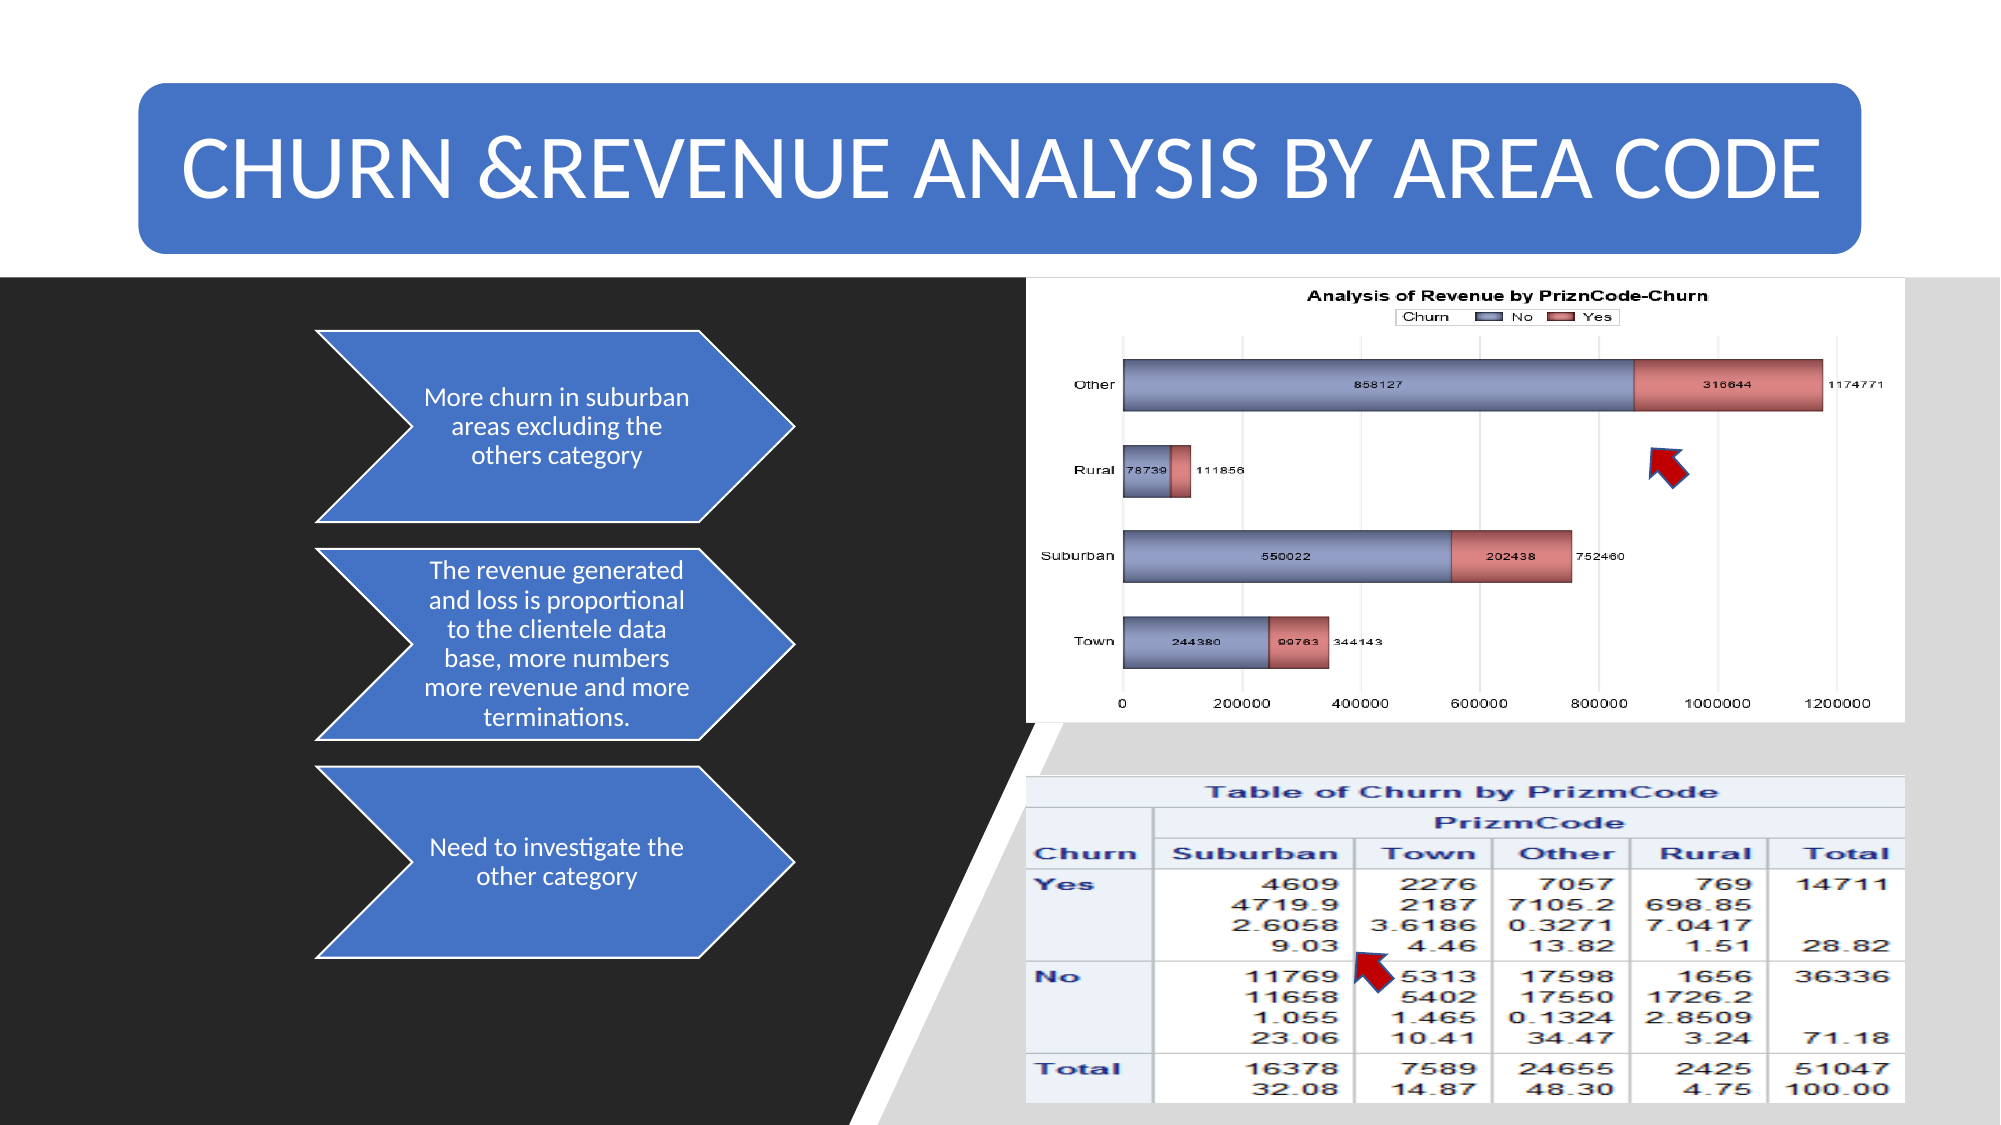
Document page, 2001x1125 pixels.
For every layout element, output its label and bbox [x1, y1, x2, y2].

picture [1026, 775, 1905, 1103]
text_box [0, 276, 1037, 1125]
list [137, 330, 974, 959]
text_box [137, 59, 1863, 278]
picture [1026, 277, 1905, 723]
text_box [876, 276, 2000, 1125]
